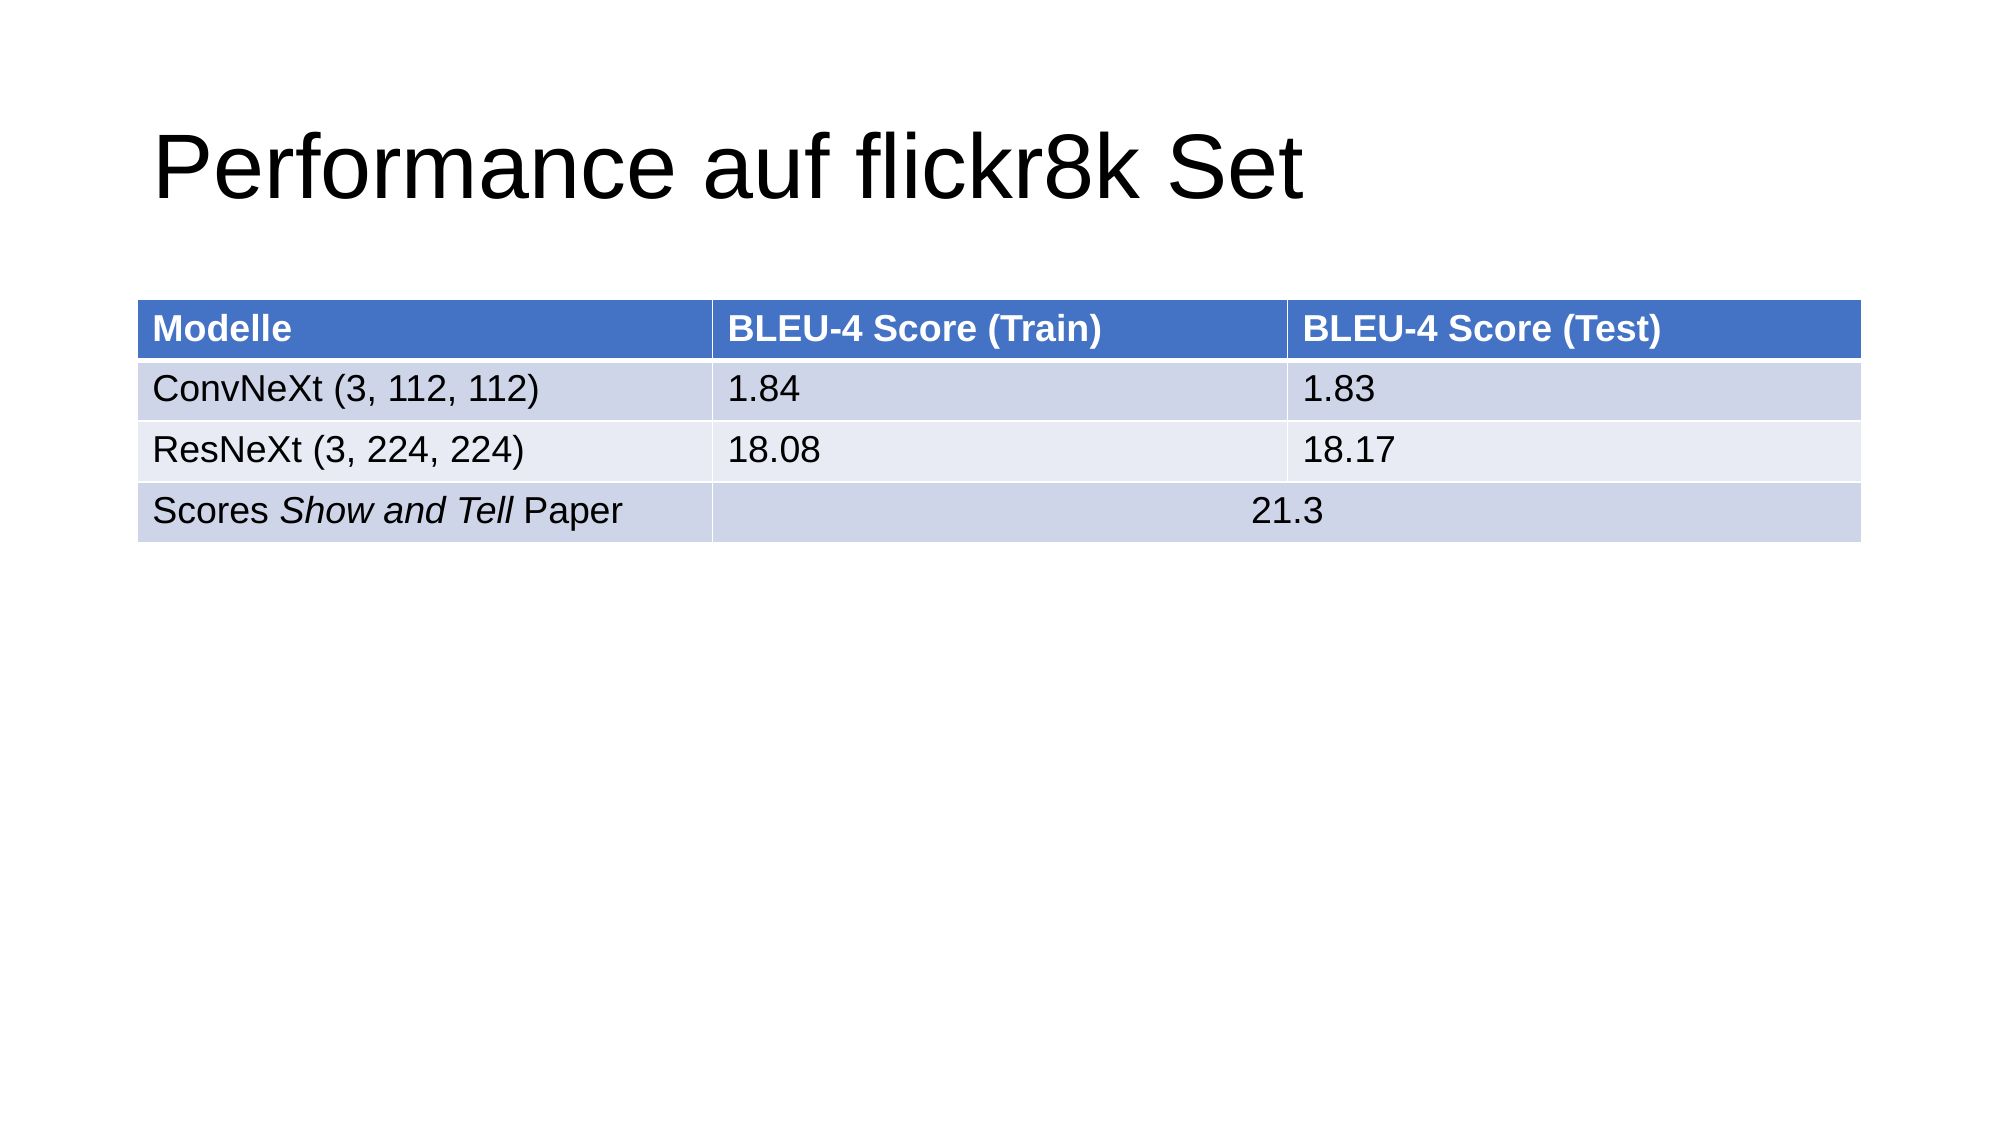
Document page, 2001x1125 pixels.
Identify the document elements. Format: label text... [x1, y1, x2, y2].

title Performance auf flickr8k Set [137, 59, 1863, 278]
table_cell 18.17 [1288, 422, 1861, 481]
table_cell ResNeXt (3, 224, 224) [138, 422, 712, 481]
table_header BLEU-4 Score (Test) [1288, 300, 1861, 358]
table_cell Scores Show and Tell Paper [138, 483, 712, 542]
table_cell 18.08 [713, 422, 1287, 481]
table_cell 21.3 [713, 483, 1861, 542]
table_cell 1.83 [1288, 363, 1861, 420]
table_header Modelle [138, 300, 712, 358]
table_cell ConvNeXt (3, 112, 112) [138, 363, 712, 420]
table_cell 1.84 [713, 363, 1287, 420]
table_header BLEU-4 Score (Train) [713, 300, 1287, 358]
